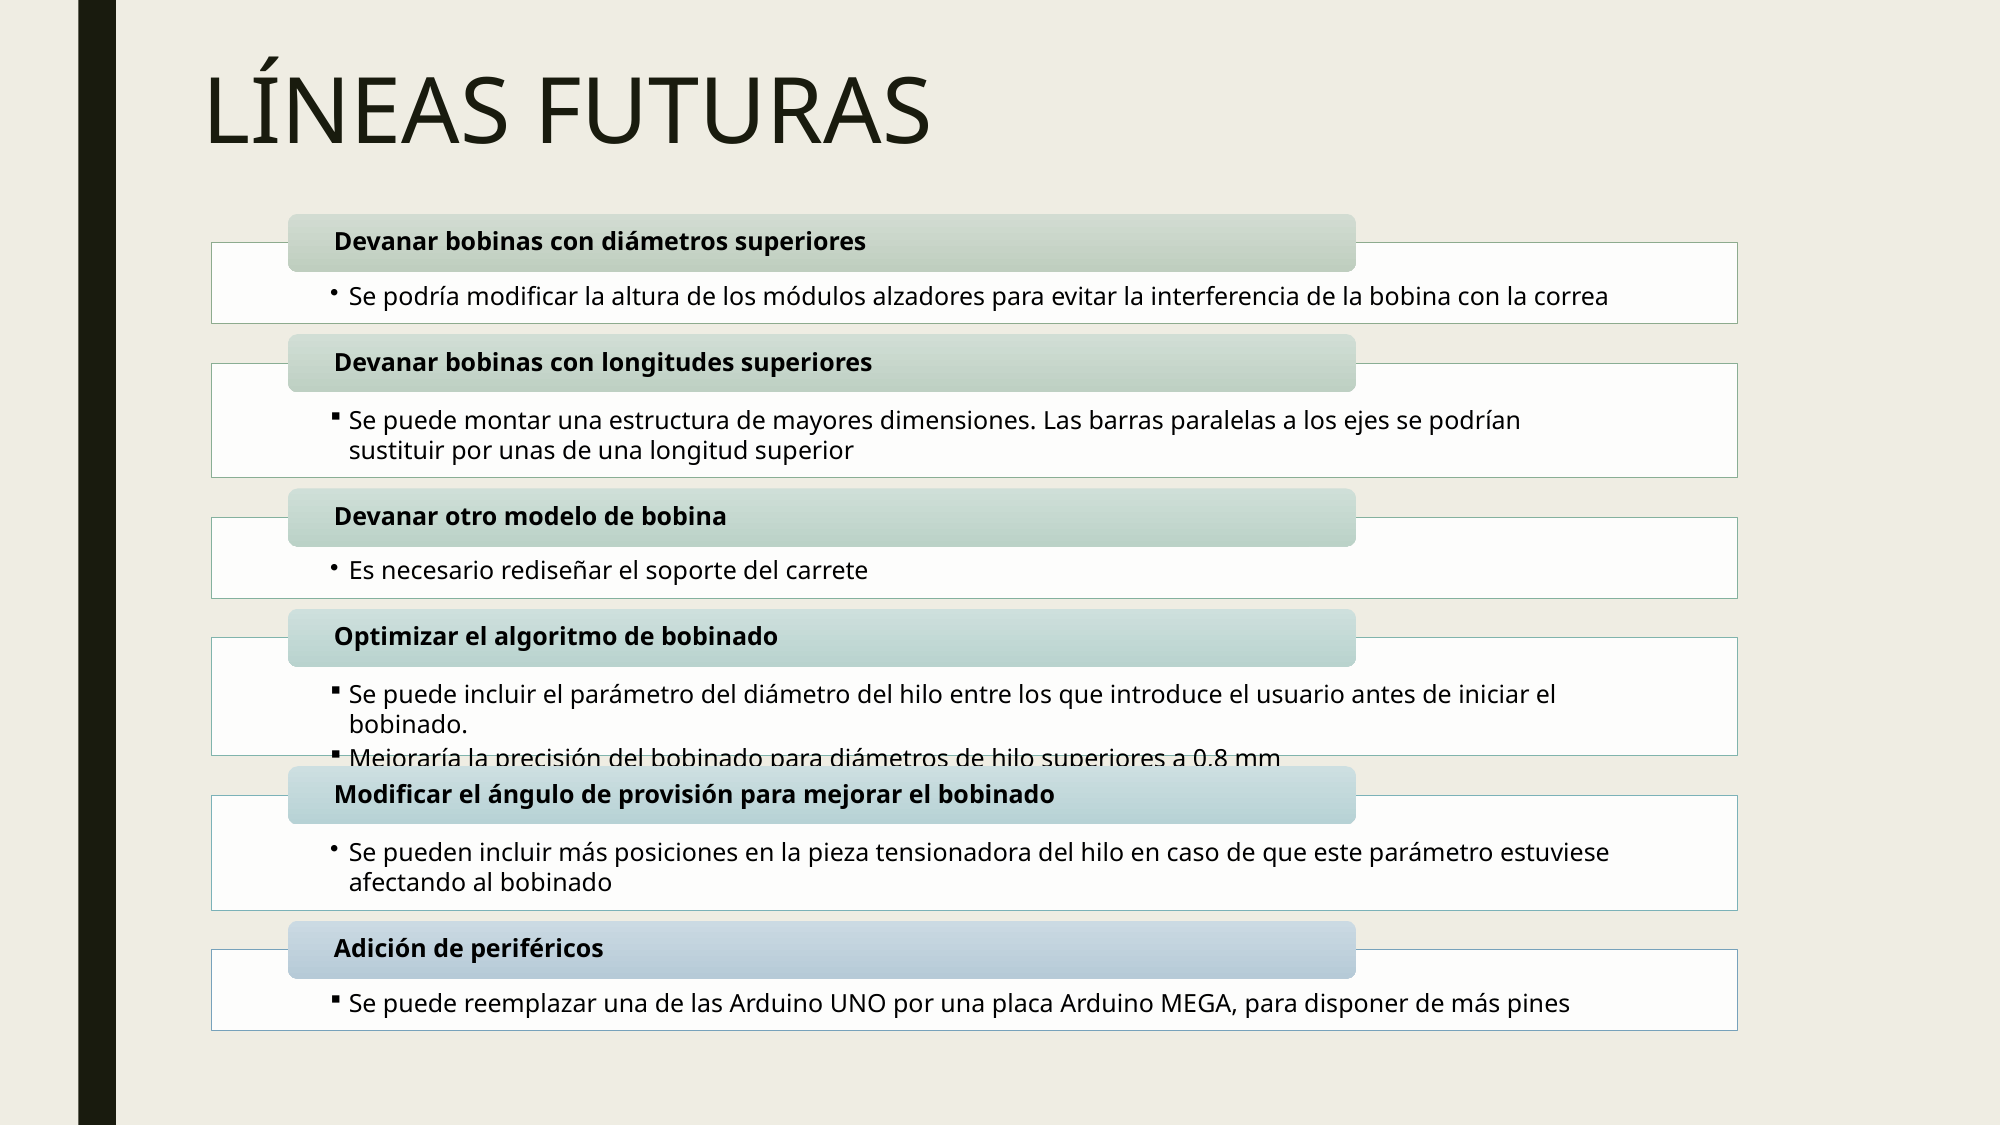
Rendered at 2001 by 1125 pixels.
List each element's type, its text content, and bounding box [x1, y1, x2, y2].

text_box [211, 179, 1738, 1065]
title LÍNEAS FUTURAS [187, 57, 1763, 302]
